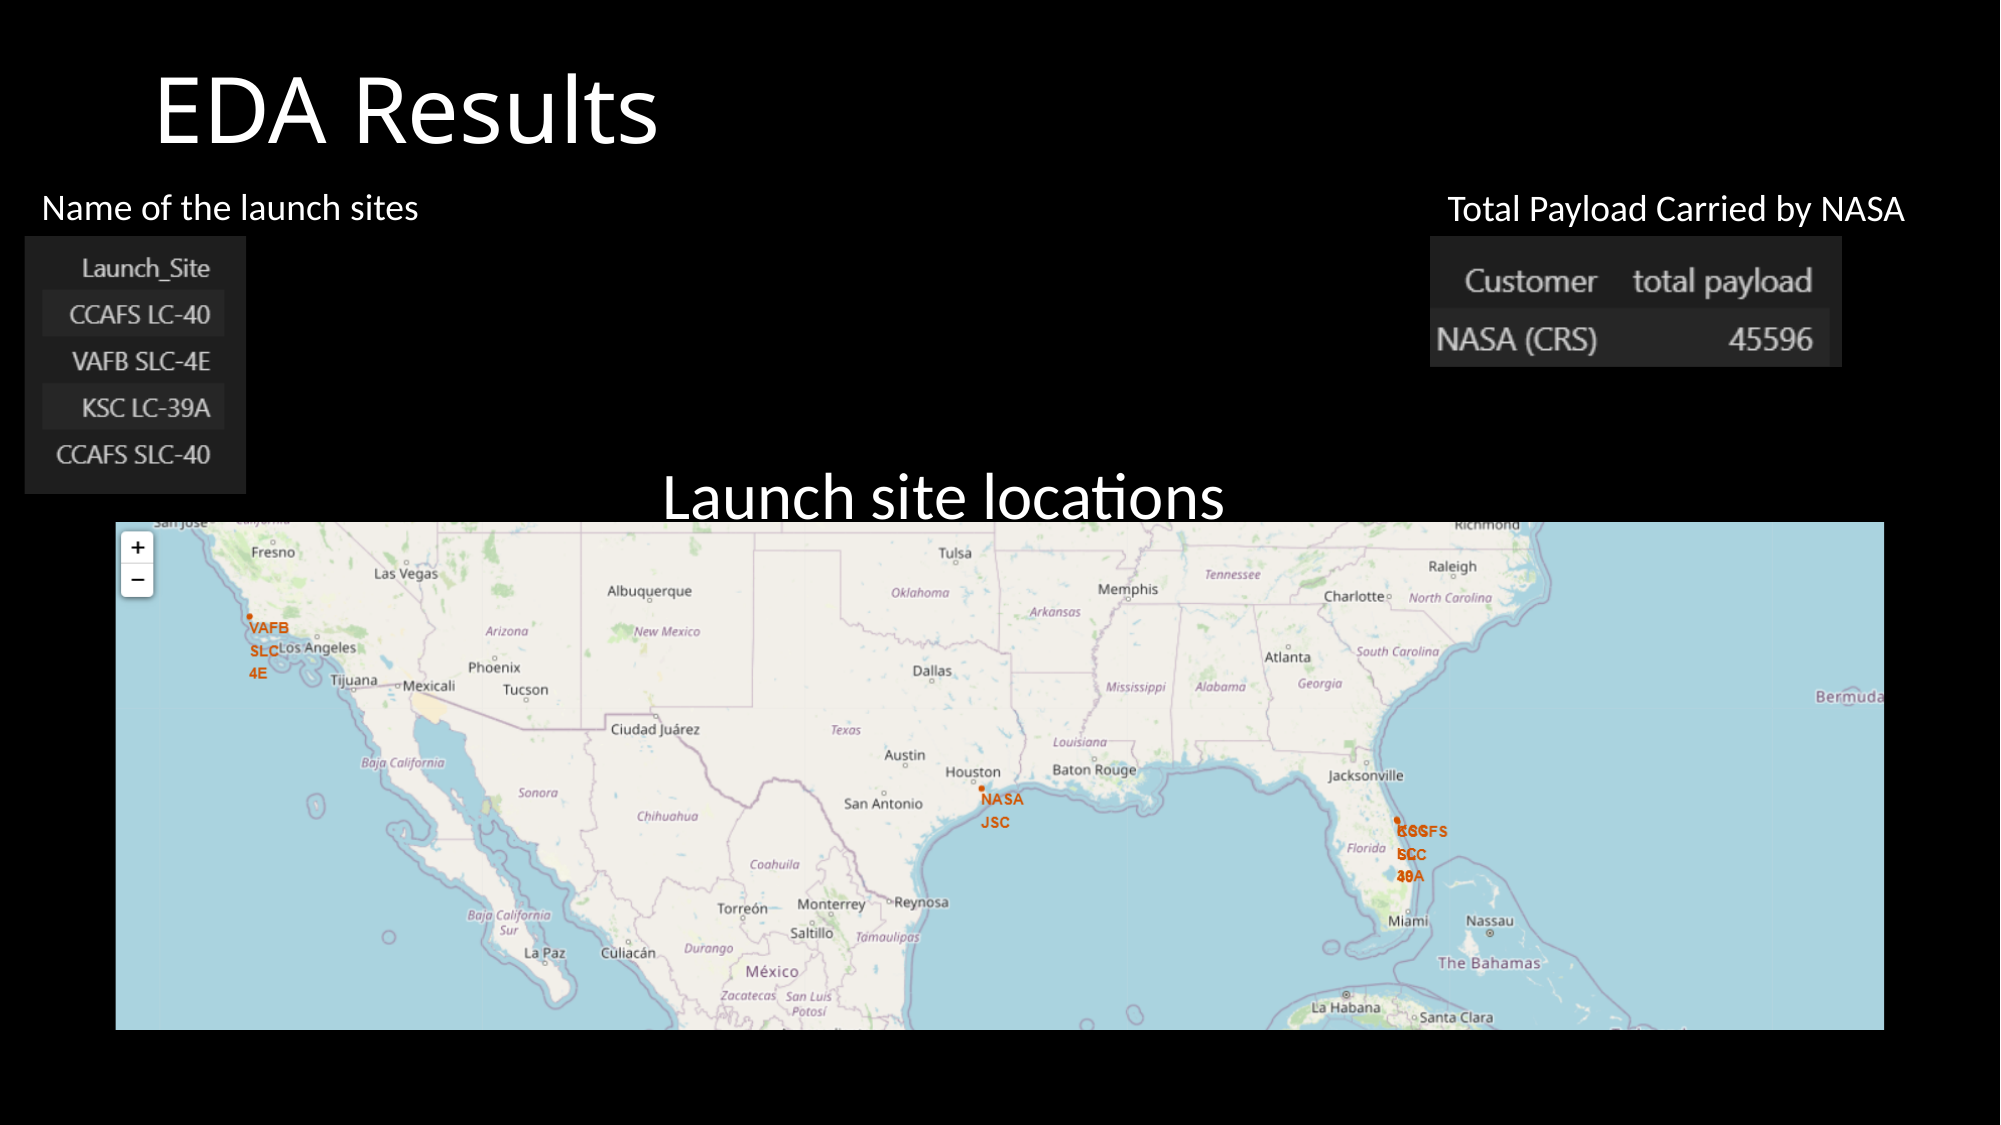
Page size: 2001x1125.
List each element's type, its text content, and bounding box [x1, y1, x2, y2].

picture [1429, 236, 1842, 367]
picture [24, 236, 247, 494]
text_box Total Payload Carried by NASA [1432, 176, 1921, 237]
title EDA Results [137, 59, 1863, 278]
text_box Name of the launch sites [26, 175, 435, 236]
picture [115, 522, 1885, 1030]
text_box Launch site locations [648, 445, 1326, 522]
